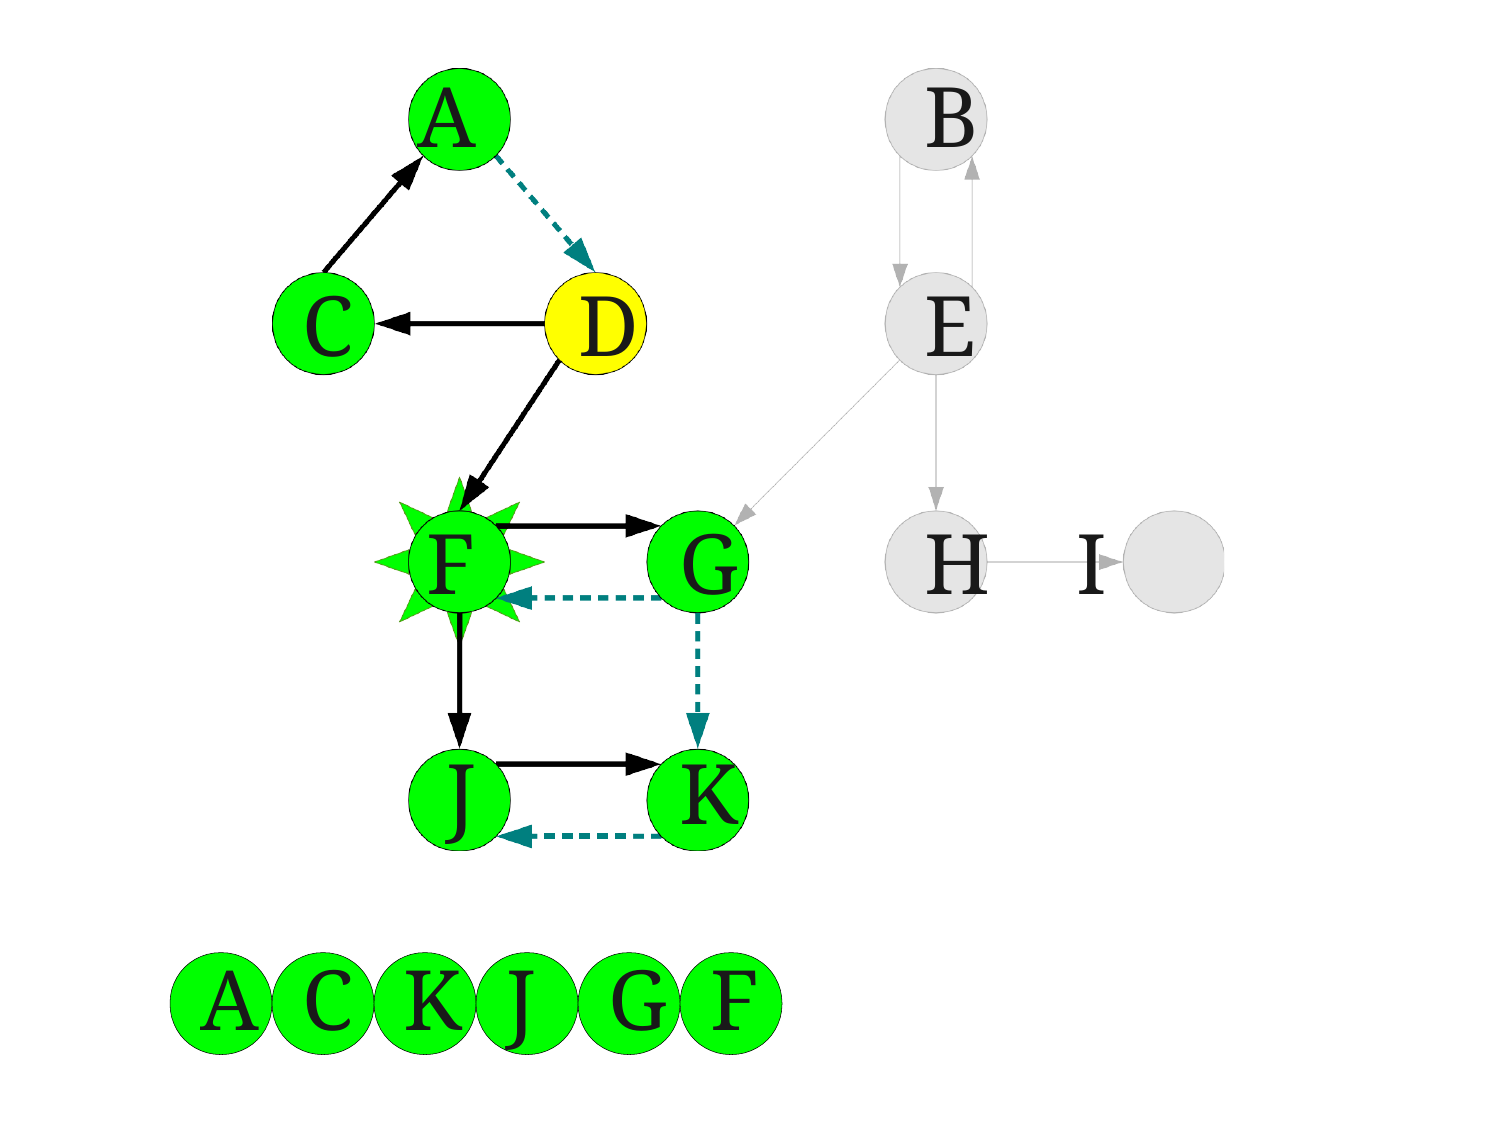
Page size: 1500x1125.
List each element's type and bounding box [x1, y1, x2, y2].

text_box [170, 952, 783, 1055]
text_box [272, 68, 1225, 851]
table_header [297, 78, 1198, 222]
table_cell [297, 222, 1198, 849]
